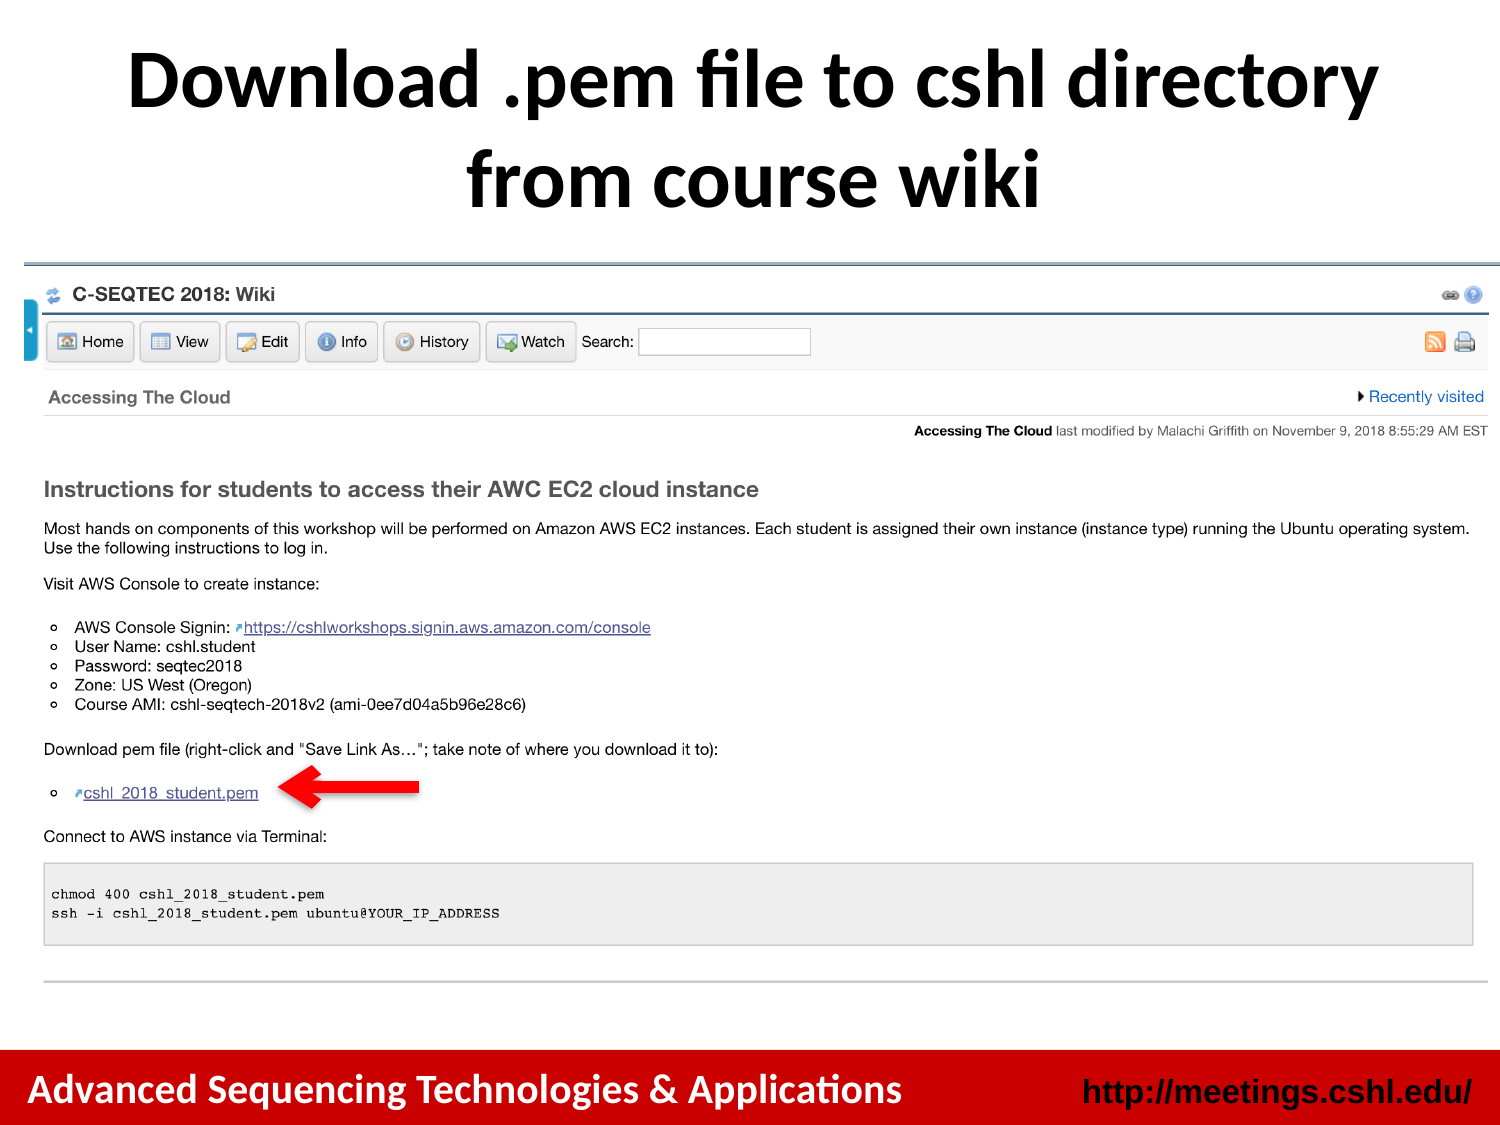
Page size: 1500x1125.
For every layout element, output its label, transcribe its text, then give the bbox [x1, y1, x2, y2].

title Download .pem file to cshl directory from course wiki [29, 30, 1480, 219]
picture [24, 262, 1500, 985]
